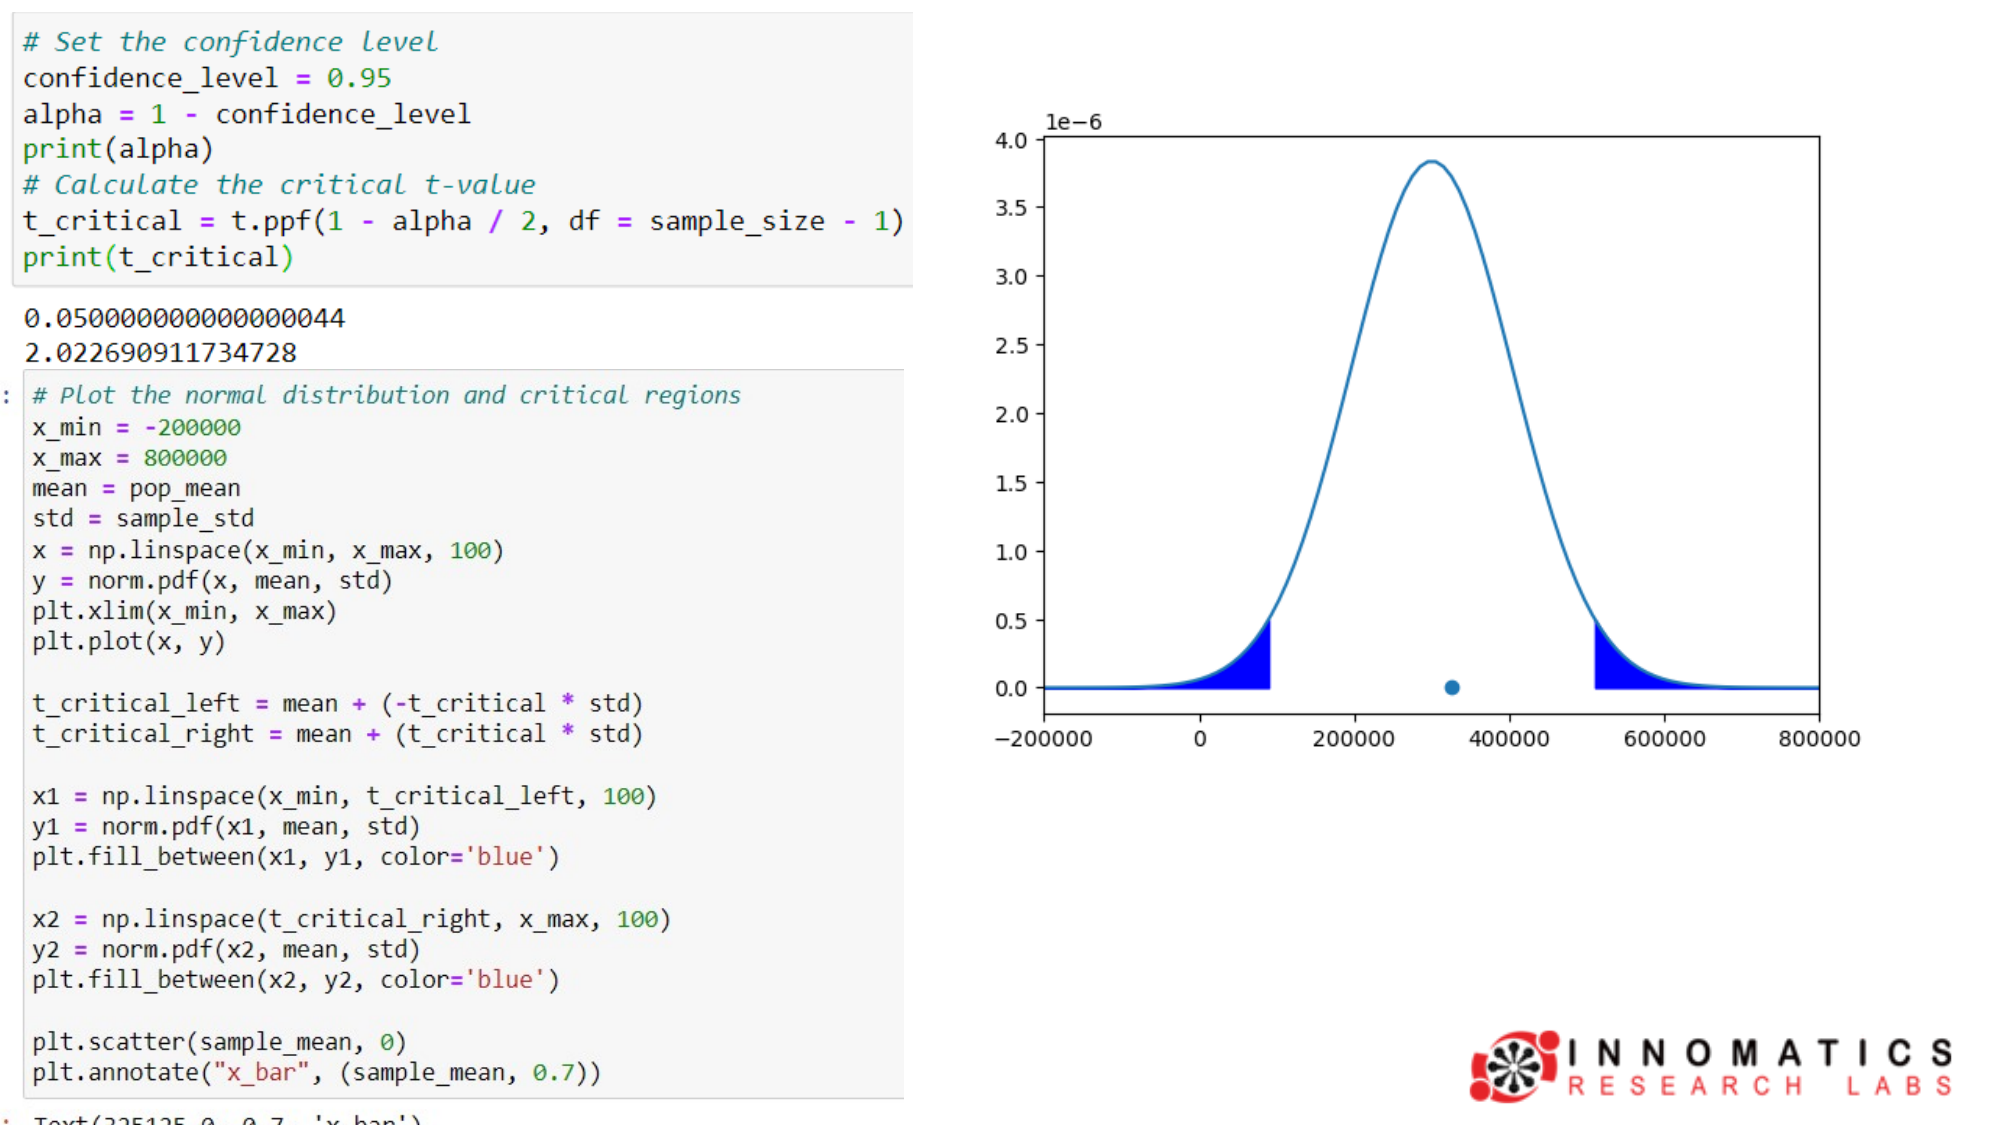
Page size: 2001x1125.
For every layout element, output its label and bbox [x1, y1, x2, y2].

picture [0, 12, 913, 1125]
picture [1445, 1014, 1975, 1125]
picture [978, 97, 1878, 767]
